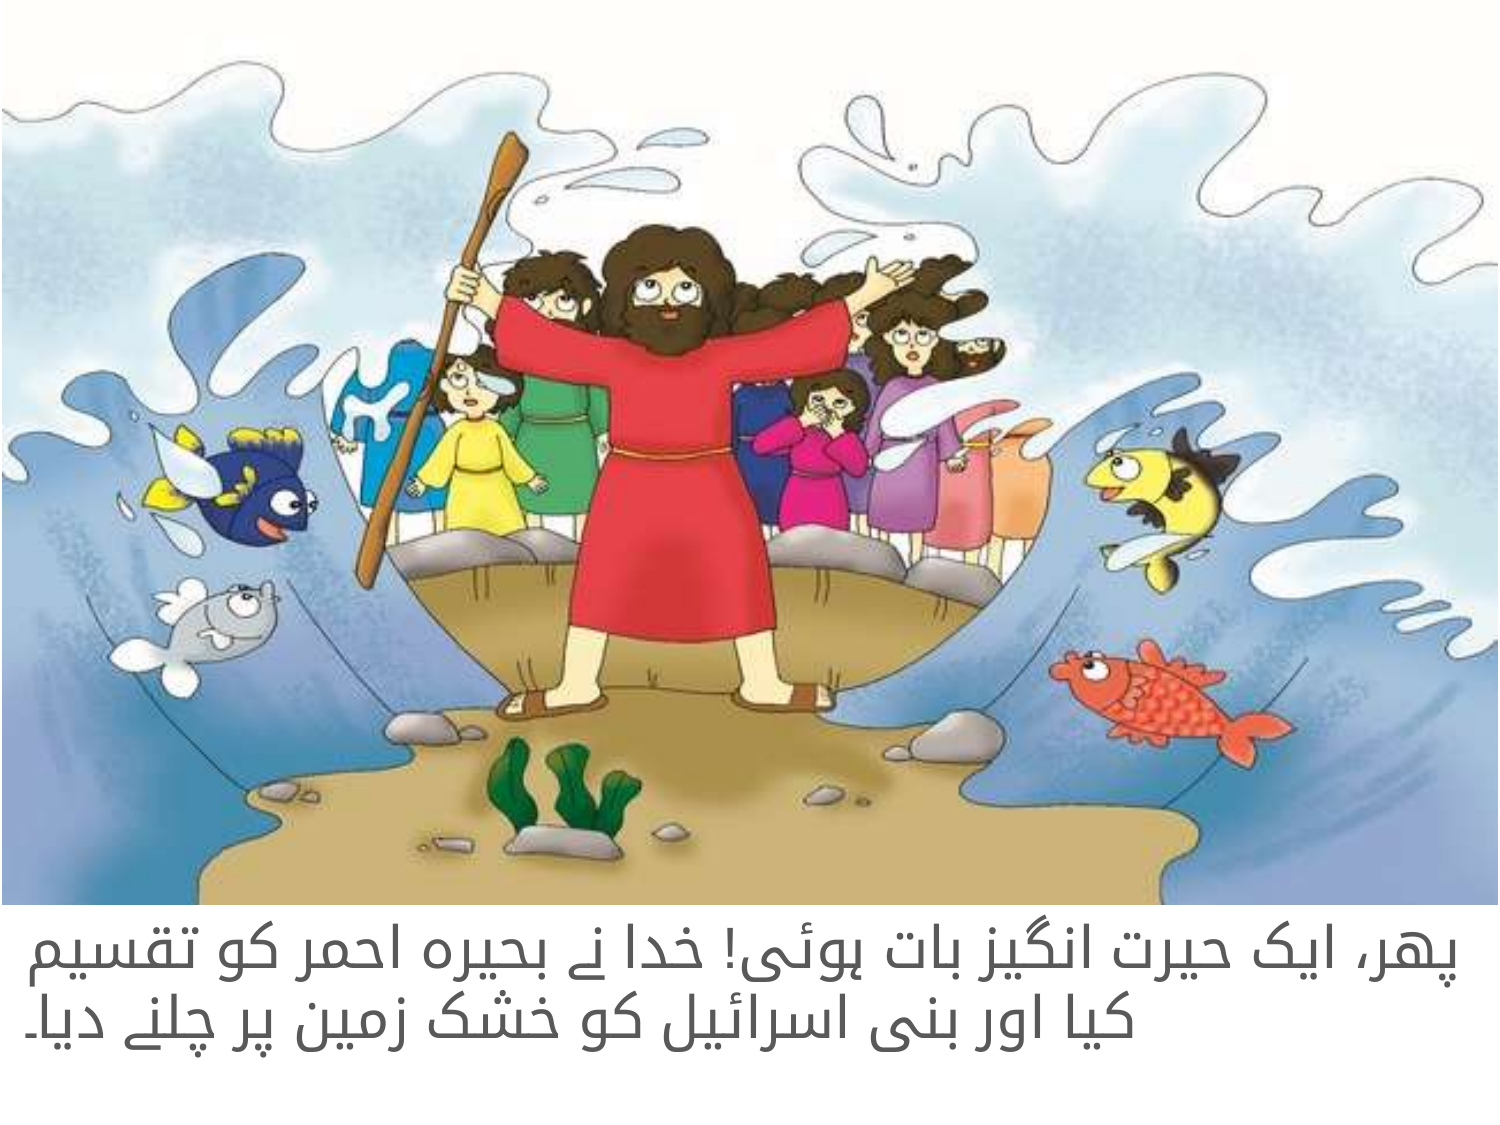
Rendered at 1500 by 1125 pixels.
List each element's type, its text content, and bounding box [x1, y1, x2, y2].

text_box پھر، ایک حیرت انگیز بات ہوئی! خدا نے بحیرہ احمر کو تقسیم کیا اور بنی اسرائیل کو خشک زمین پر چلنے دیا۔ [11, 913, 1498, 1058]
picture [2, 0, 1498, 906]
